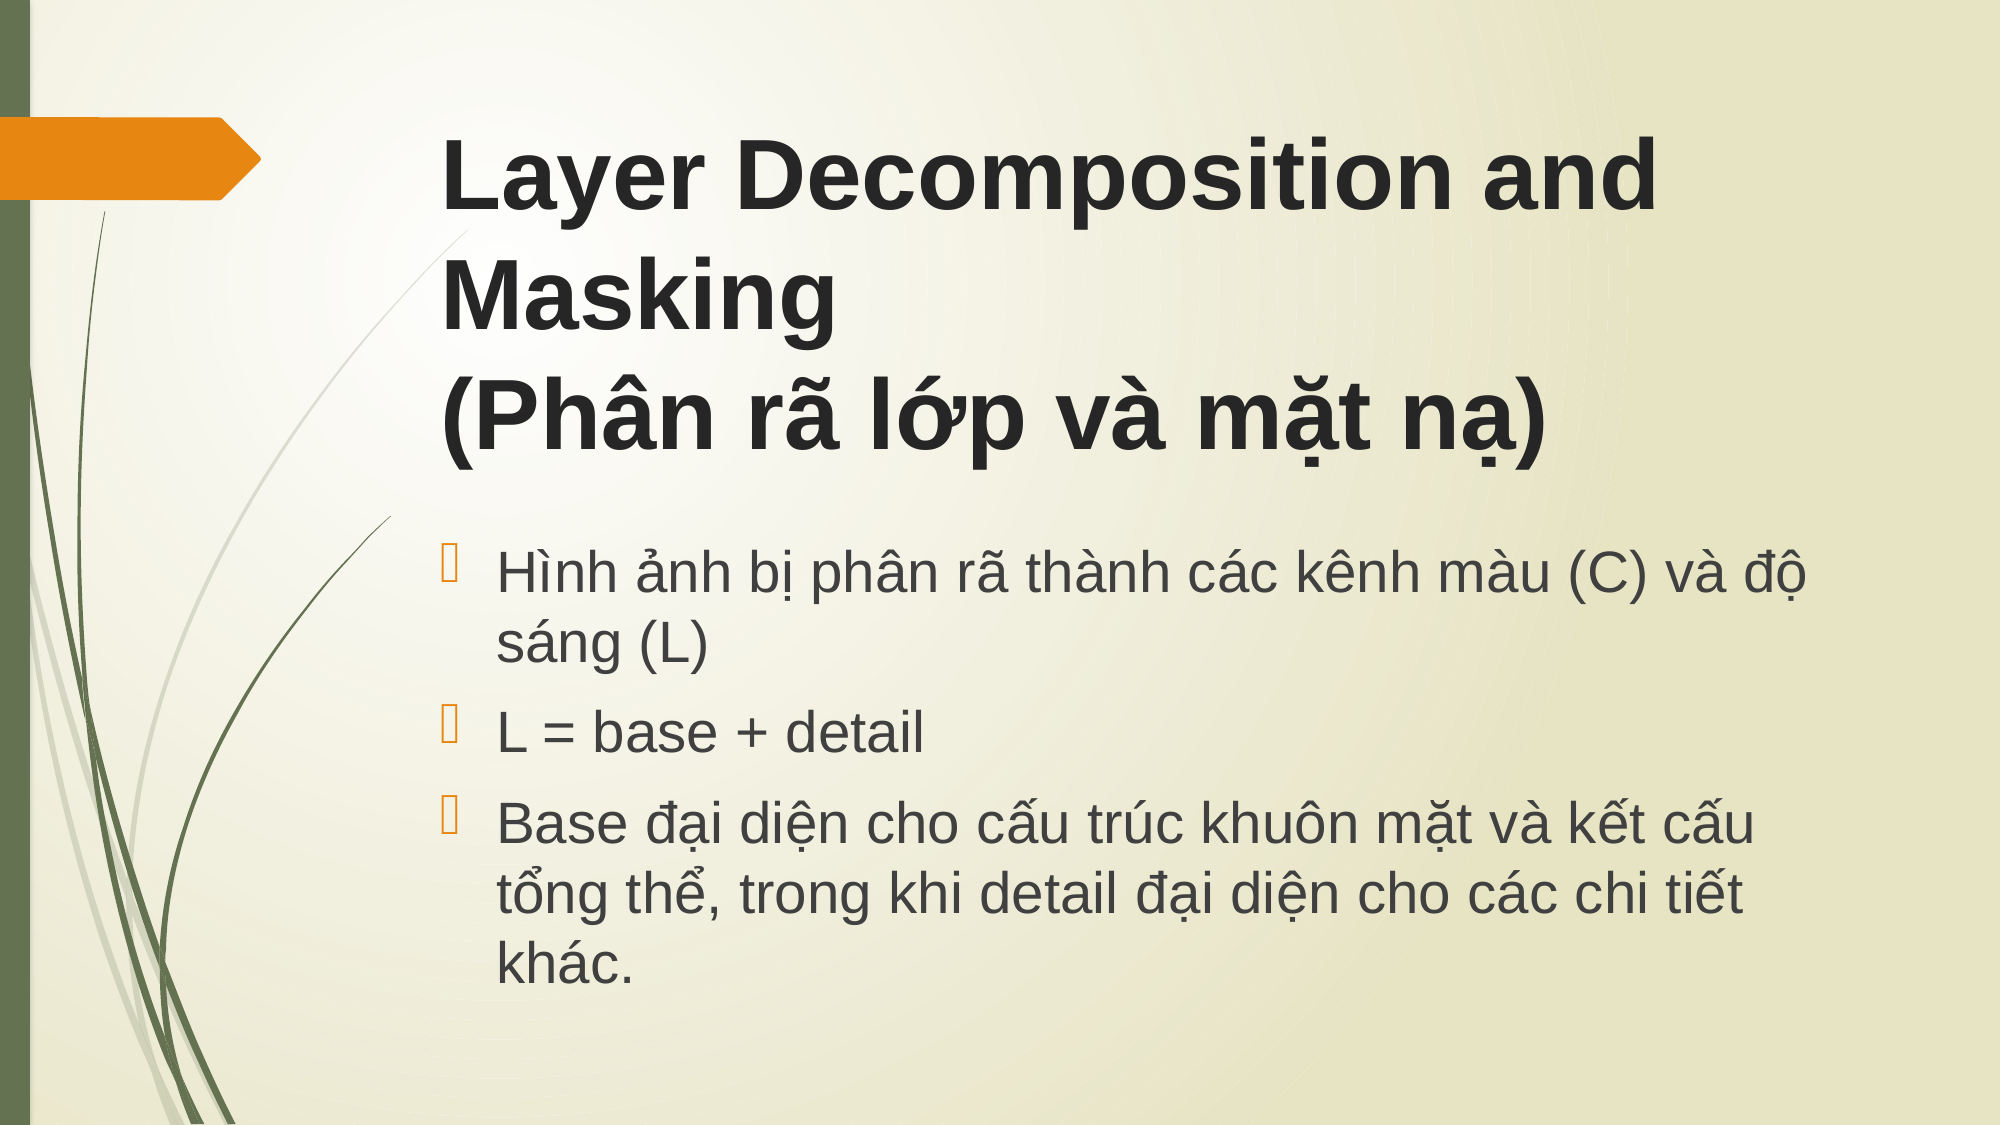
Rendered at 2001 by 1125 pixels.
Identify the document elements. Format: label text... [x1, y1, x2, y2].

title Layer Decomposition and Masking (Phân rã lớp và mặt nạ) [425, 102, 1888, 493]
list Hình ảnh bị phân rã thành các kênh màu (C) và độ sáng (L) L = base + detail Base đại diện cho cấu trúc khuôn mặt và kết cấu tổng thể, trong khi detail đại diện cho các chi tiết khác. [424, 526, 1888, 970]
